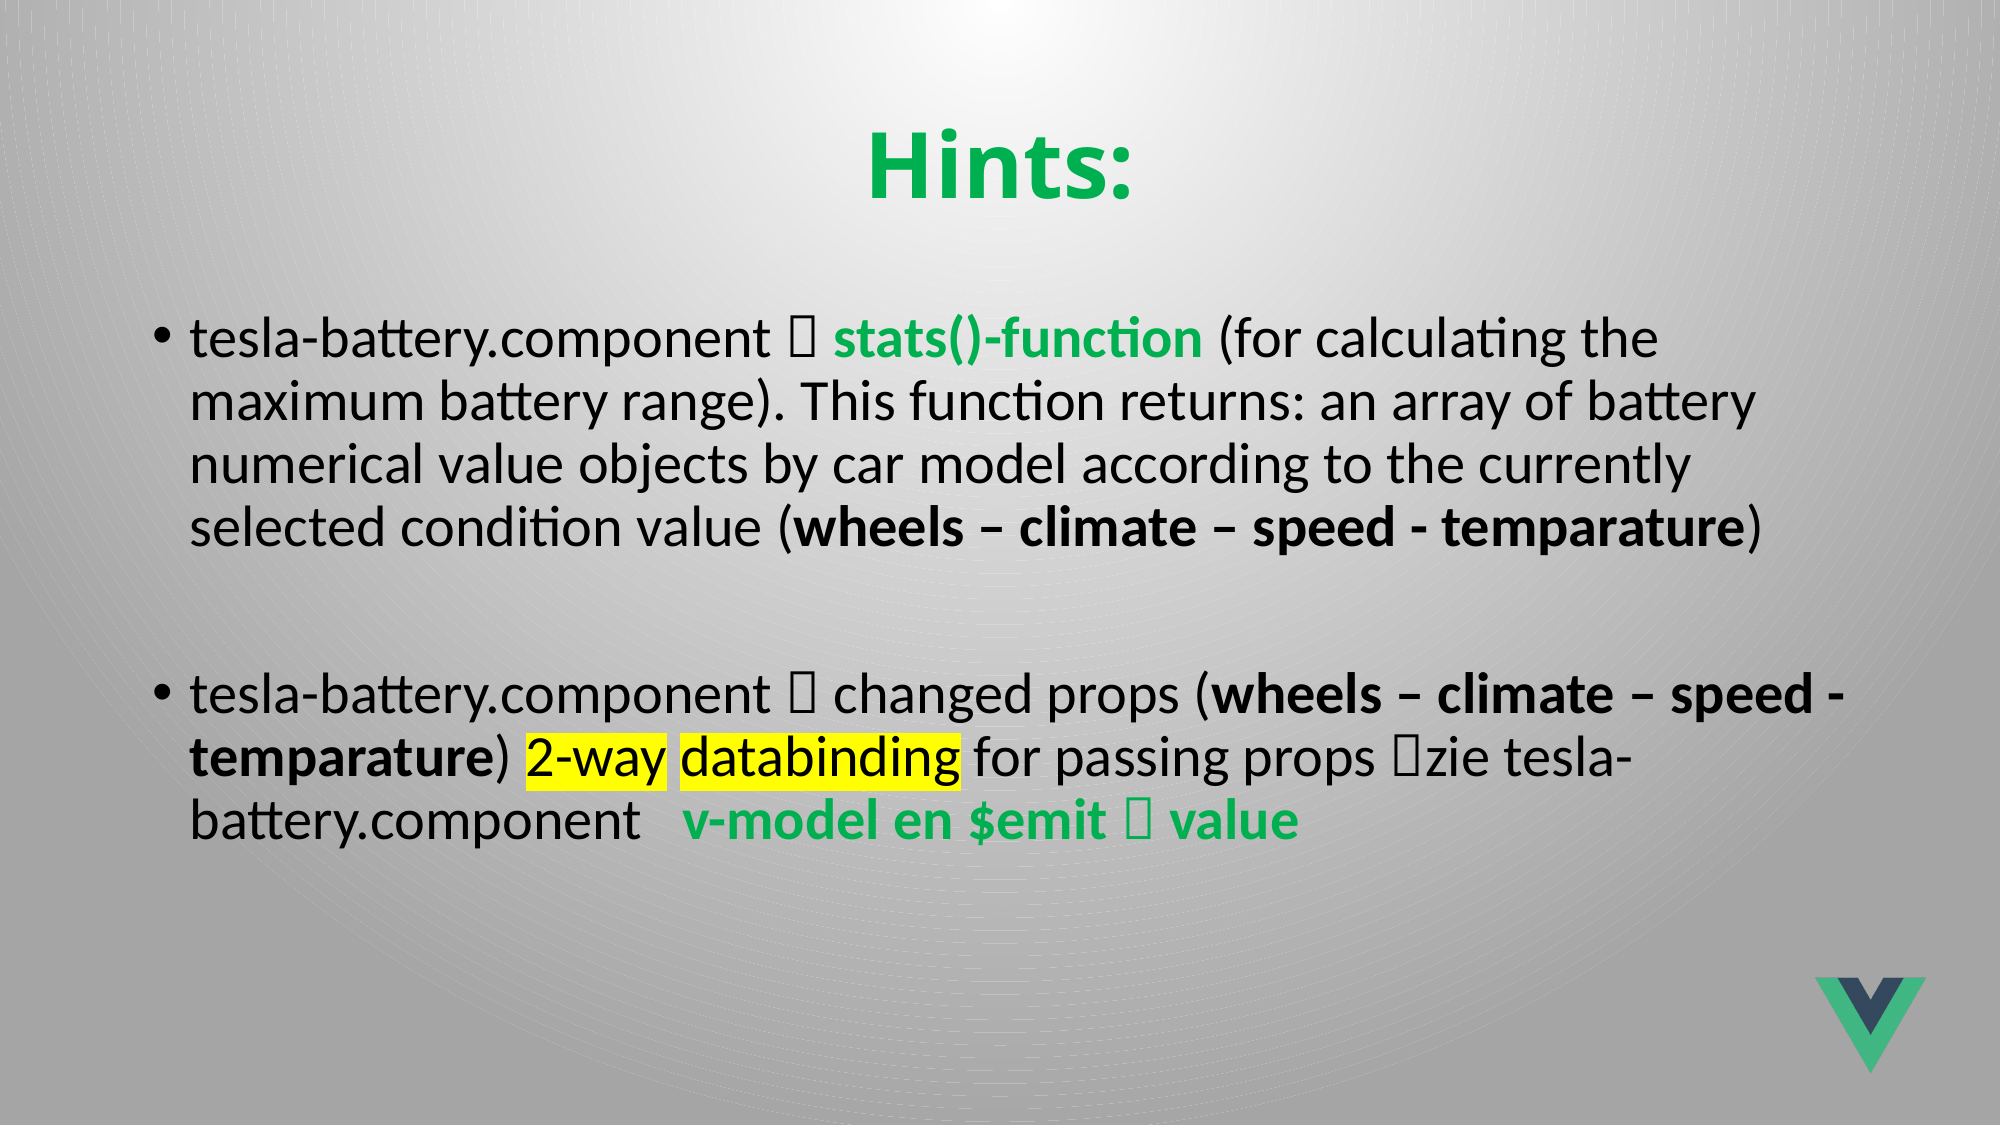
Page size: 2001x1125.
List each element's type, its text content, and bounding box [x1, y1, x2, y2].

picture [1815, 970, 1926, 1081]
list tesla-battery.component  stats()-function (for calculating the maximum battery range). This function returns: an array of battery numerical value objects ​by car model according to the currently selected condition value (wheels – climate – speed - temparature) tesla-battery.component  changed props (wheels – climate – speed - temparature) 2-way databinding for passing props zie tesla-battery.component v-model en $emit  value [137, 299, 1863, 1014]
title Hints: [137, 59, 1863, 278]
